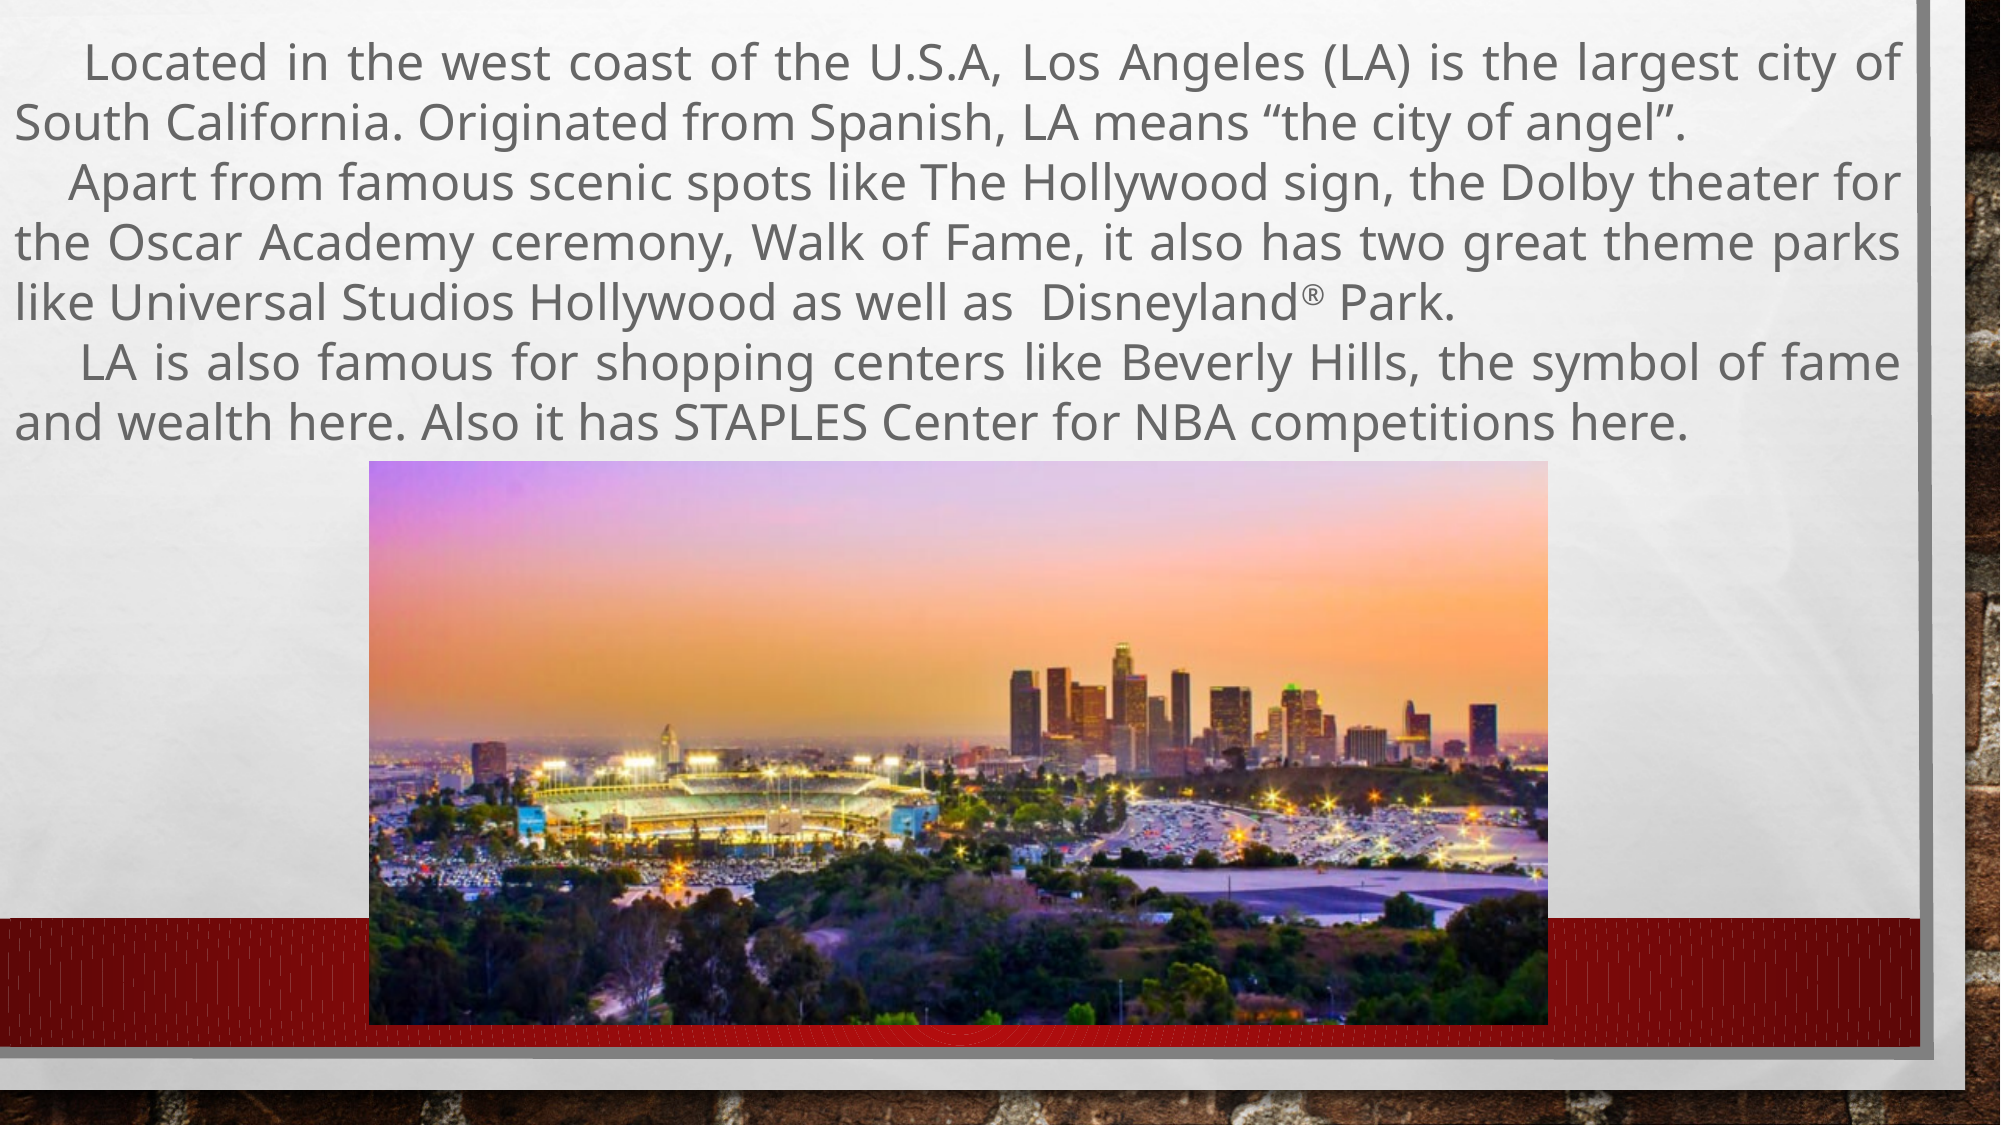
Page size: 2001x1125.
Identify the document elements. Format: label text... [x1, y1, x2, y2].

picture [369, 461, 1549, 1025]
picture [0, 0, 2000, 1125]
text_box Located in the west coast of the U.S.A, Los Angeles (LA) is the largest city of South California. Originated from Spanish, LA means “the city of angel”. Apart from famous scenic spots like The Hollywood sign, the Dolby theater for the Oscar Academy ceremony, Walk of Fame, it also has two great theme parks like Universal Studios Hollywood as well as Disneyland® Park. LA is also famous for shopping centers like Beverly Hills, the symbol of fame and wealth here. Also it has STAPLES Center for NBA competitions here. [0, 22, 1918, 458]
